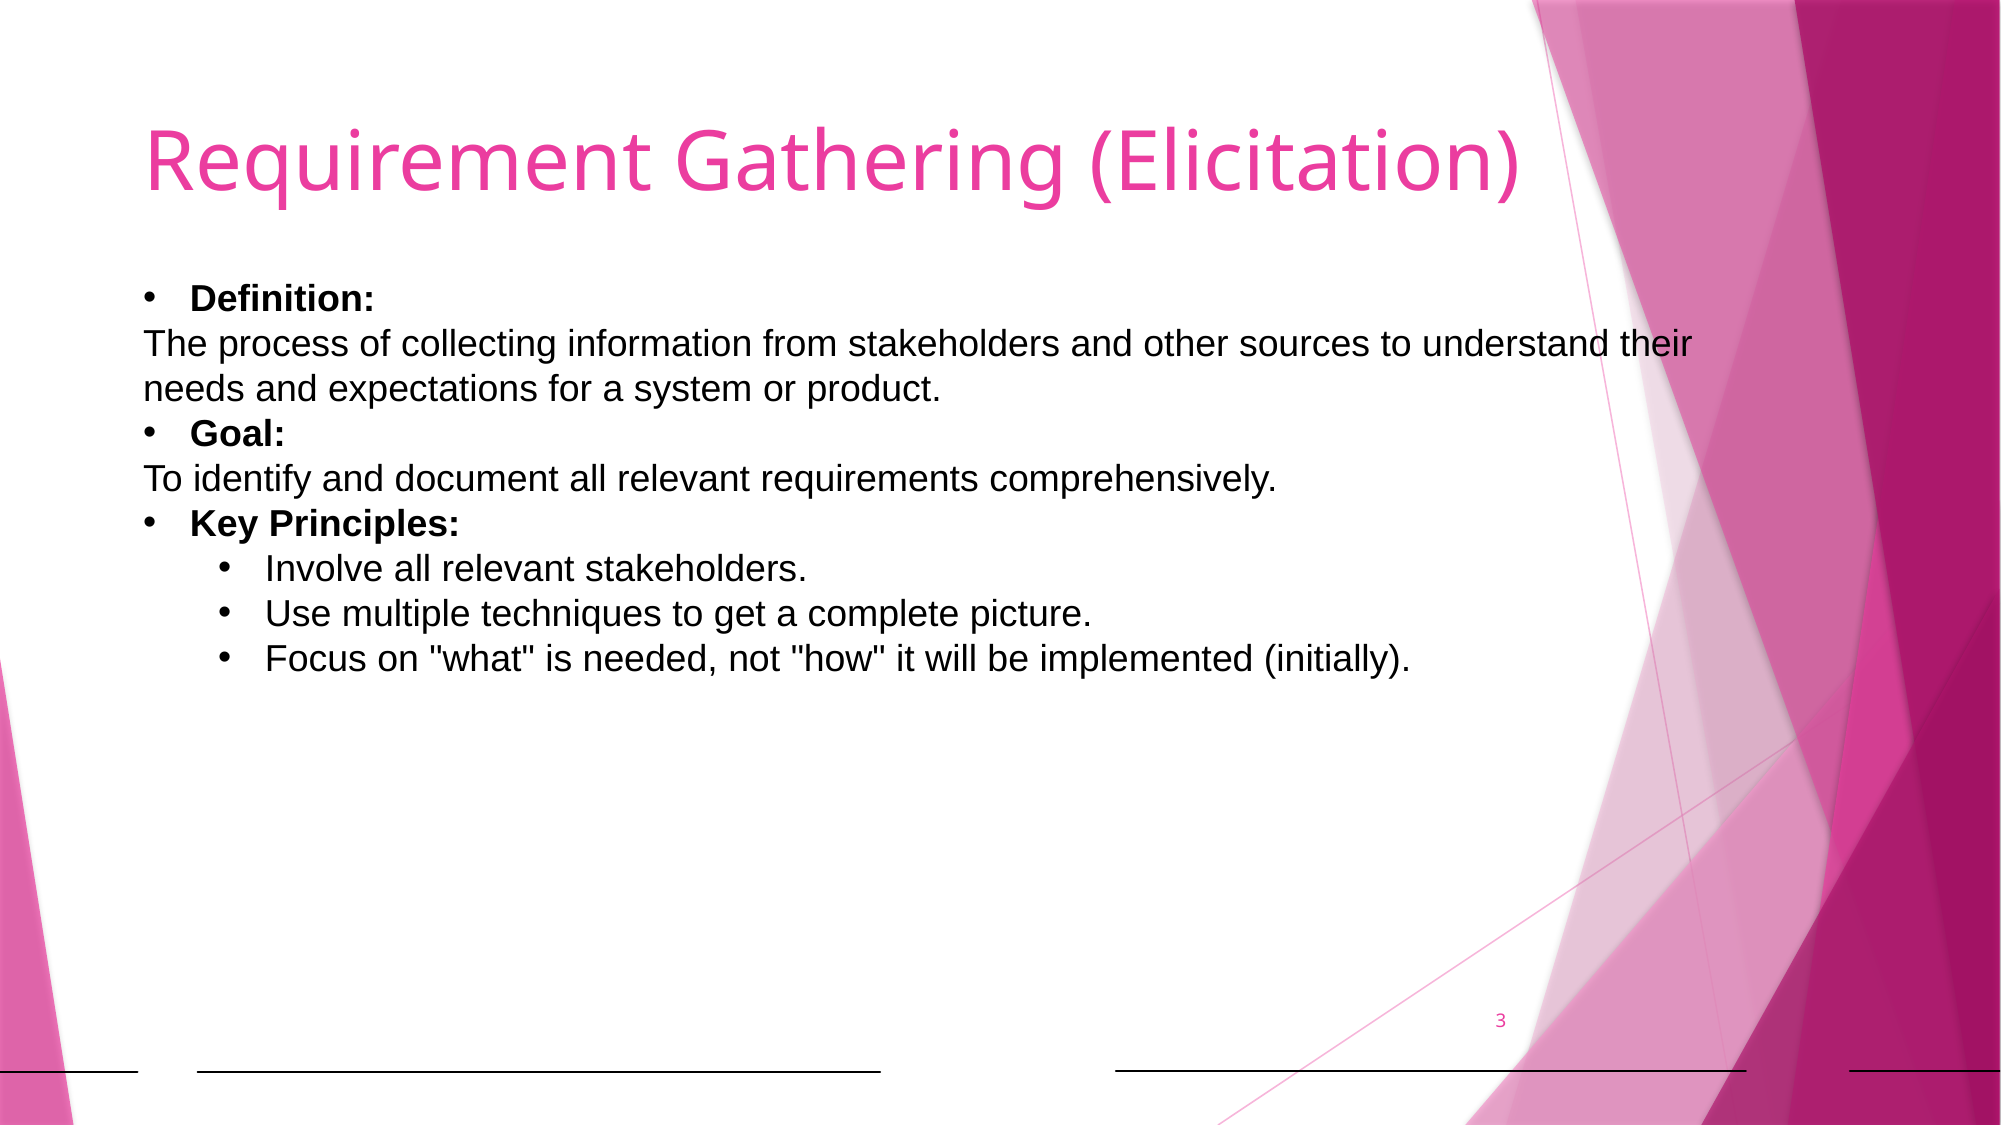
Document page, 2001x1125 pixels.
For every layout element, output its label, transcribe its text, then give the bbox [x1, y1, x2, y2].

title Requirement Gathering (Elicitation) [128, 99, 1539, 266]
text_box Definition: The process of collecting information from stakeholders and other sources to understand their needs and expectations for a system or product. Goal: To identify and document all relevant requirements comprehensively. Key Principles: Involve all relevant stakeholders. Use multiple techniques to get a complete picture. Focus on "what" is needed, not "how" it will be implemented (initially). [128, 266, 1755, 732]
slide_number 3 [1409, 991, 1522, 1051]
